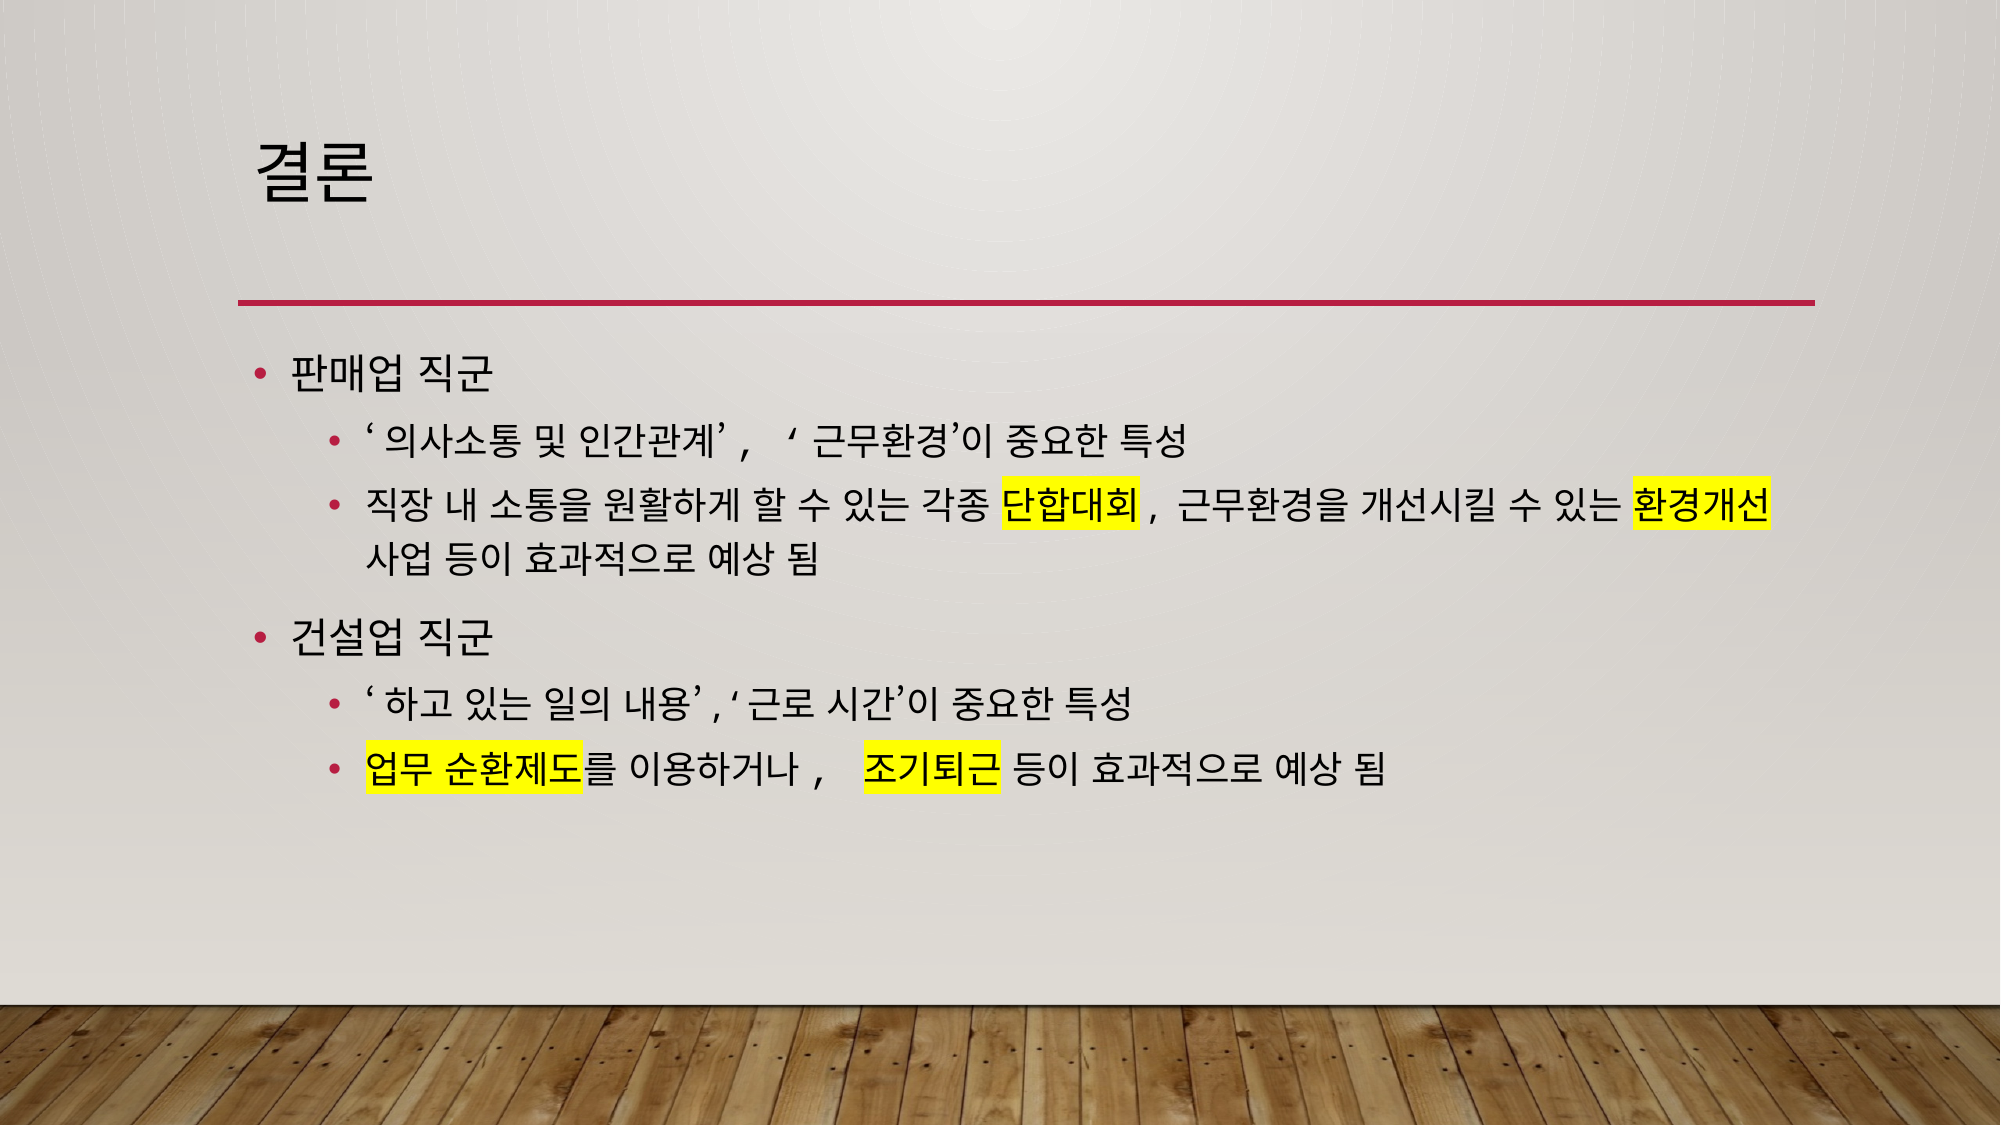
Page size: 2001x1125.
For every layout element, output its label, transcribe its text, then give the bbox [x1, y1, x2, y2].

list 판매업 직군 ‘의사소통 및 인간관계’, ‘근무환경’이 중요한 특성 직장 내 소통을 원활하게 할 수 있는 각종 단합대회, 근무환경을 개선시킬 수 있는 환경개선 사업 등이 효과적으로 예상 됨 건설업 직군 ‘하고 있는 일의 내용’, ‘근로 시간’이 중요한 특성 업무 순환제도를 이용하거나, 조기퇴근 등이 효과적으로 예상 됨 [238, 330, 1814, 956]
picture [0, 1005, 2000, 1125]
title 결론 [238, 131, 1814, 305]
